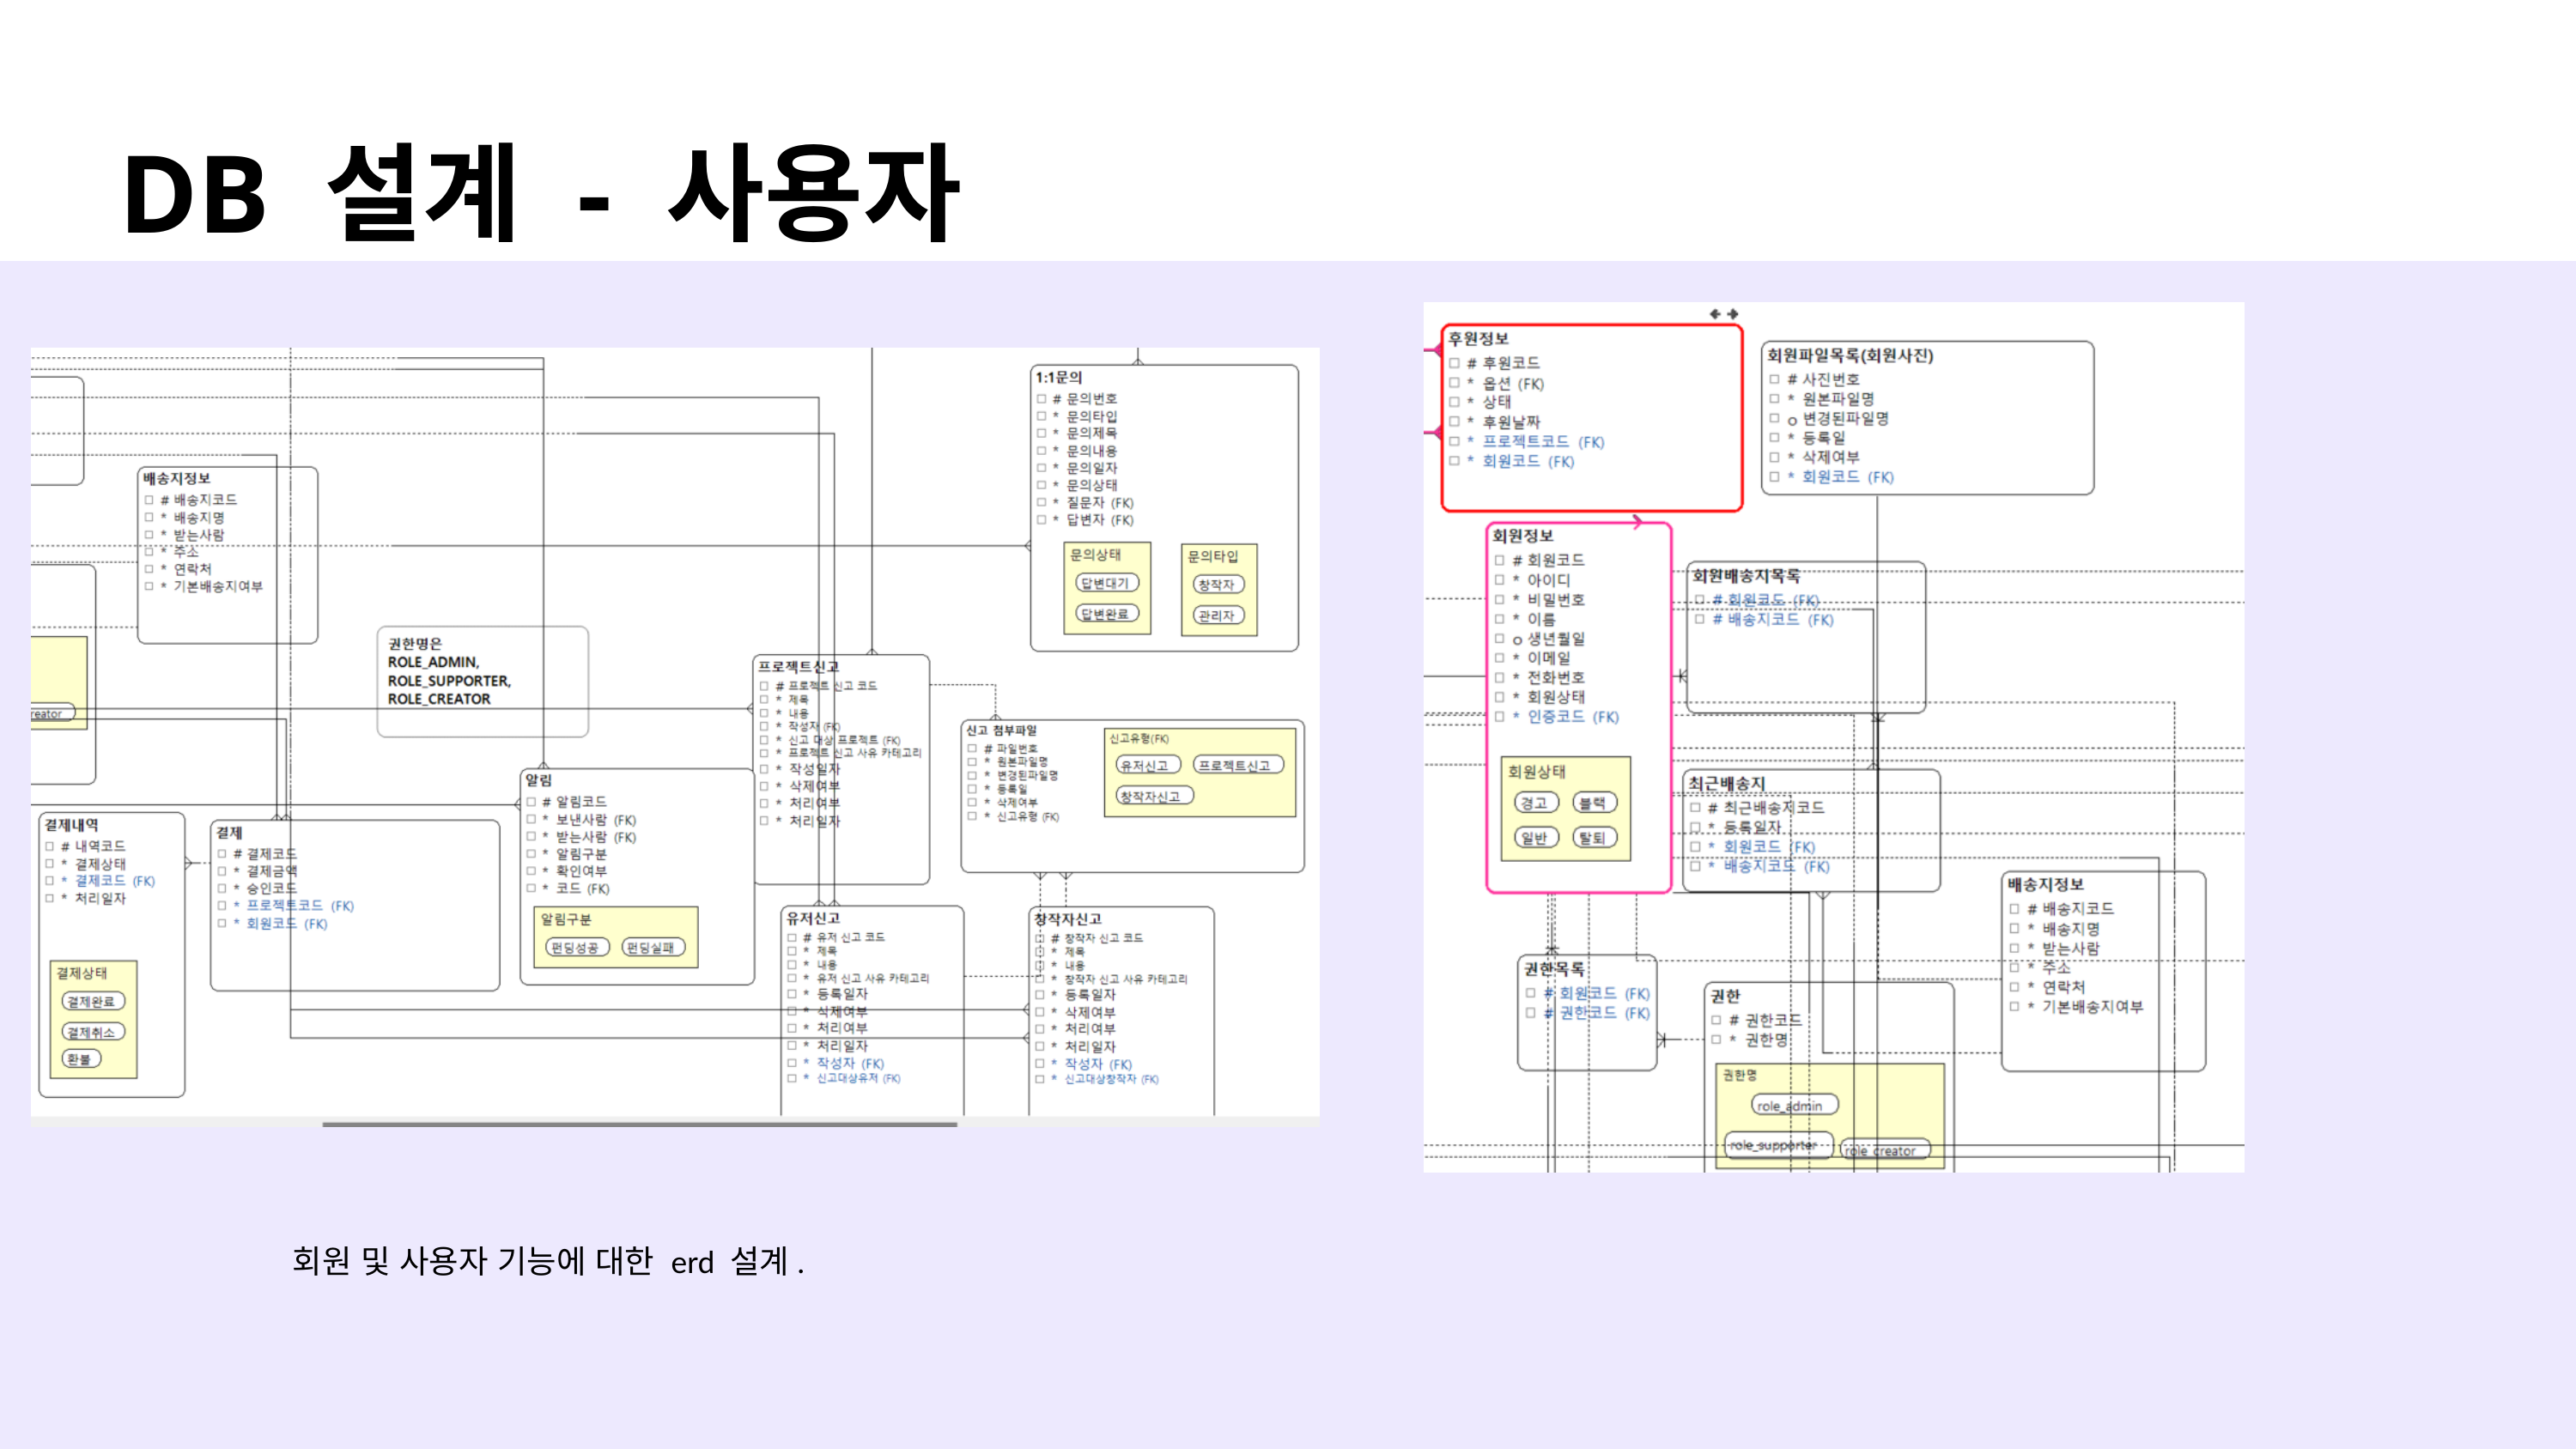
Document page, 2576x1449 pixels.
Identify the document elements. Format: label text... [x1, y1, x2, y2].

text_box DB 설계 - 사용자 [106, 119, 1247, 261]
text_box [0, 261, 2576, 1449]
picture [1424, 302, 2245, 1173]
picture [31, 348, 1321, 1127]
text_box 회원 및 사용자 기능에 대한 erd 설계. [279, 1234, 1359, 1287]
